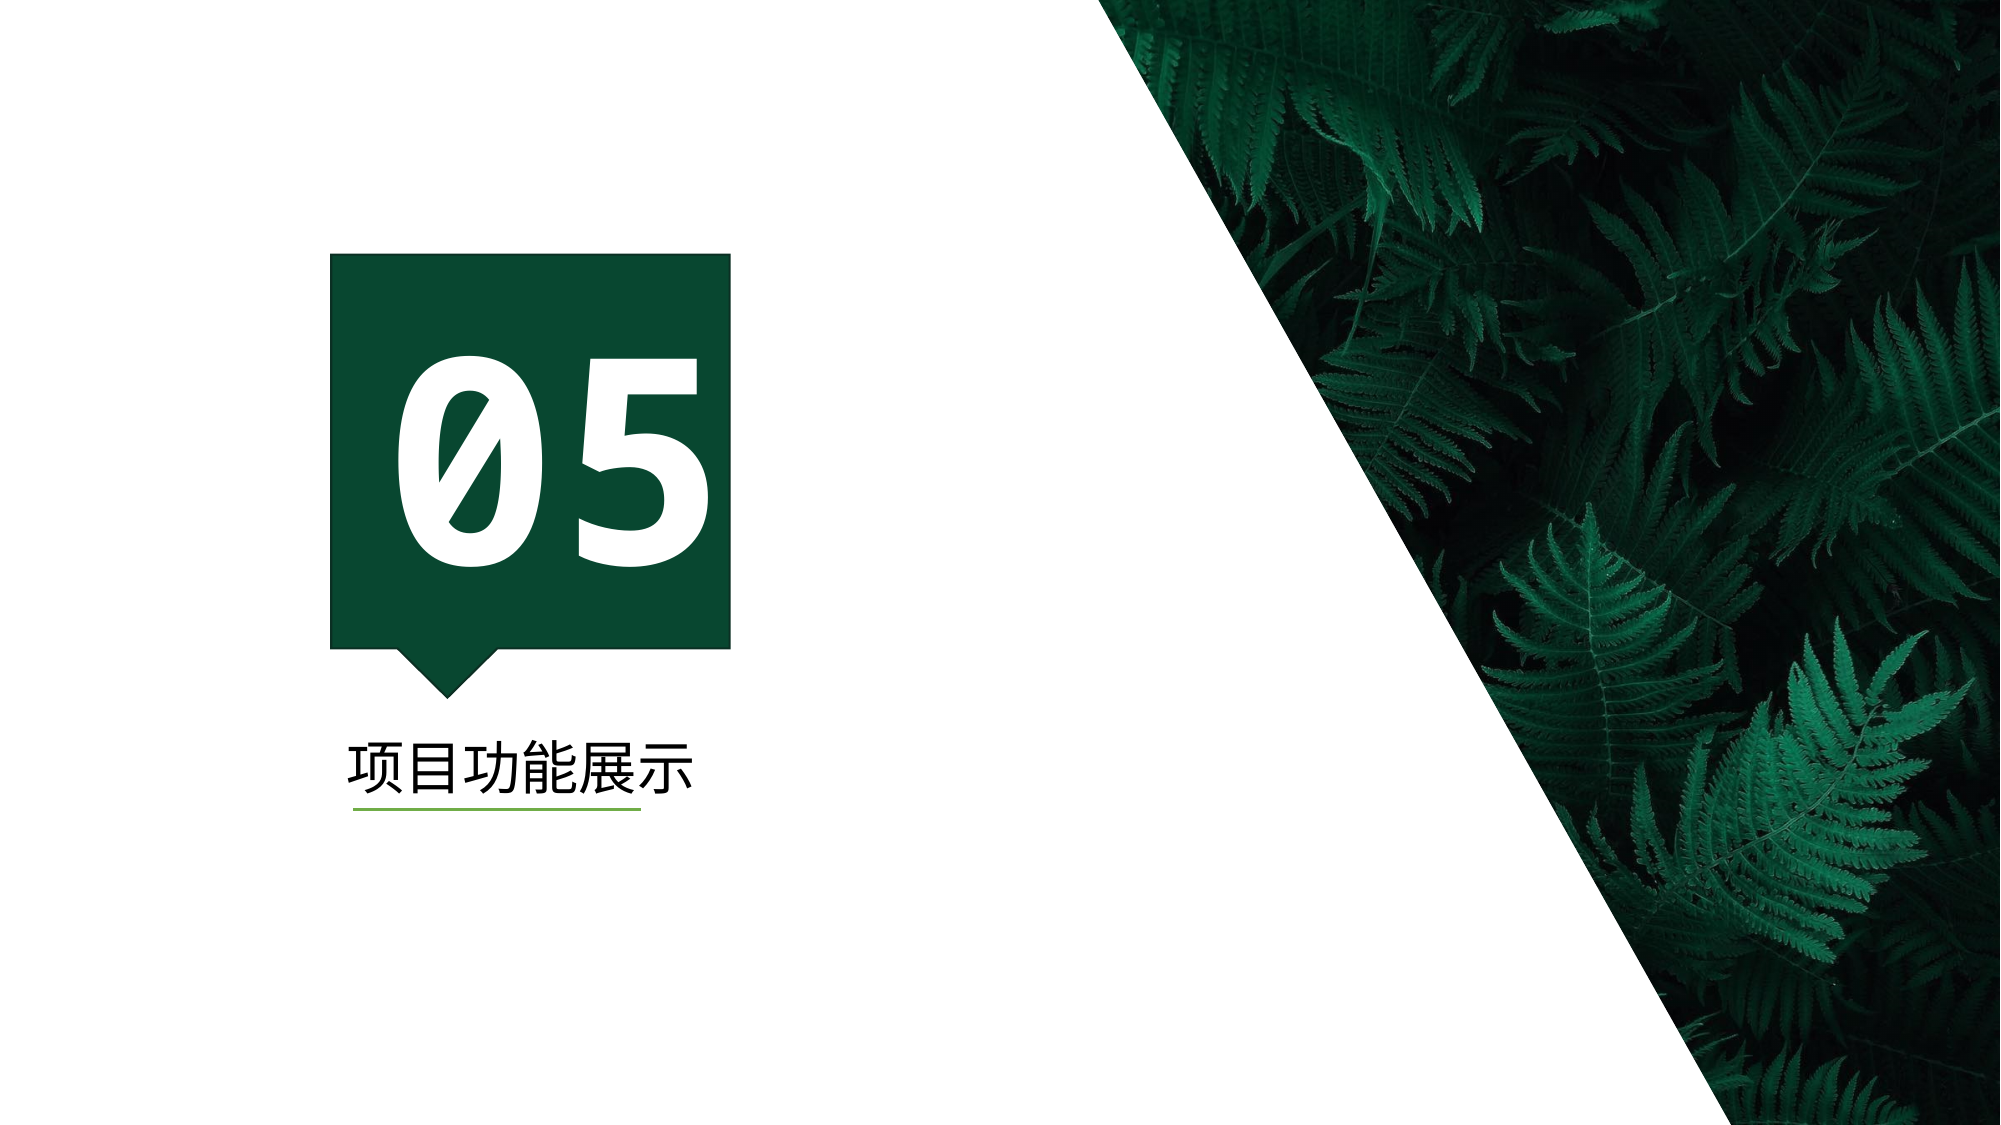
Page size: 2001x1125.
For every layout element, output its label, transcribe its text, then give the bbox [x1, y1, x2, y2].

text_box 项目功能展示 [331, 723, 730, 809]
text_box [330, 253, 731, 700]
text_box [1097, 0, 2000, 1125]
text_box 05 [370, 269, 769, 630]
